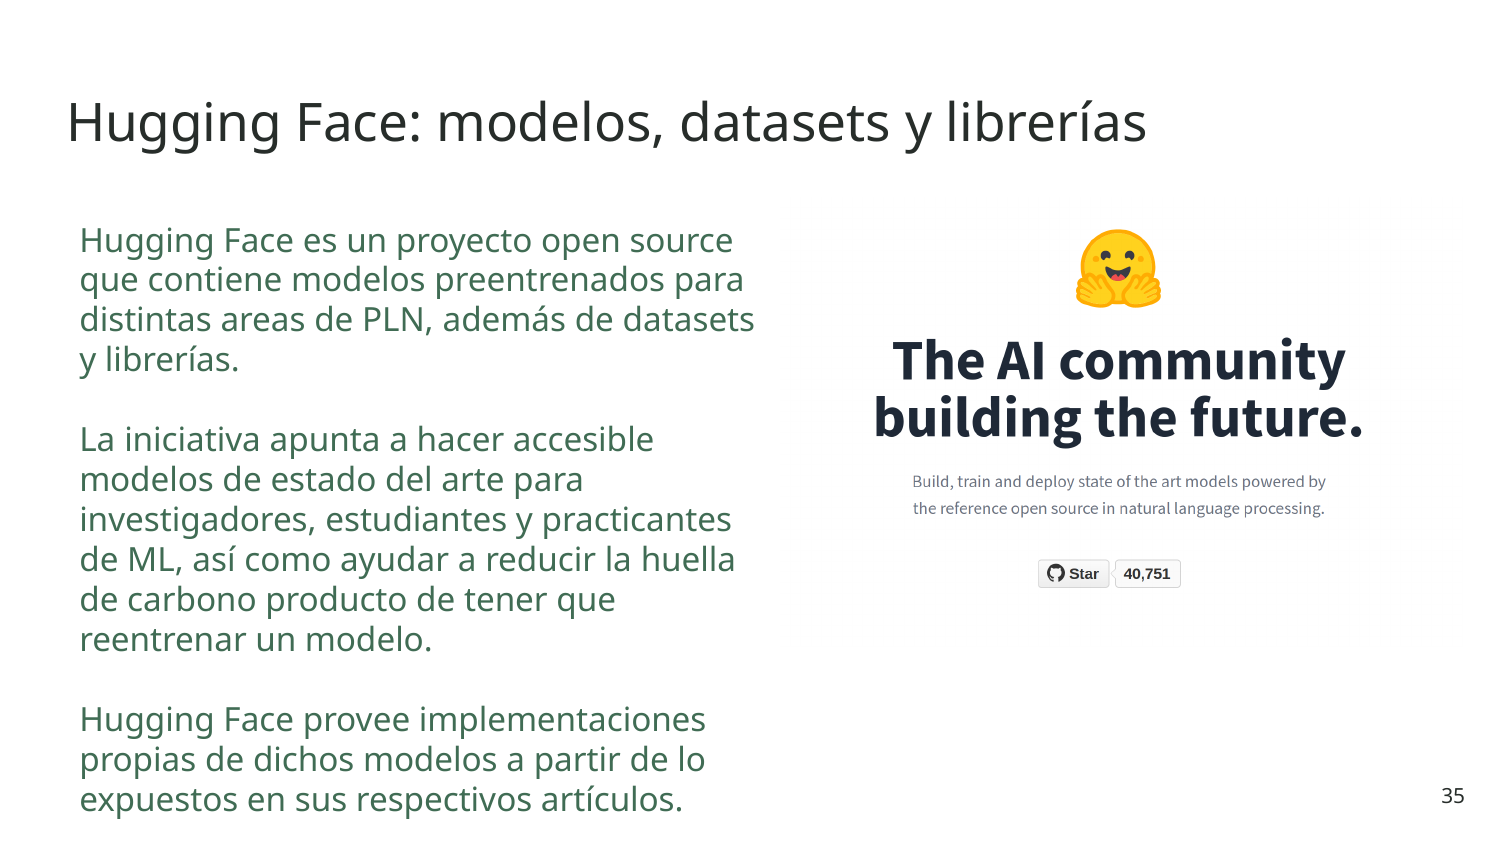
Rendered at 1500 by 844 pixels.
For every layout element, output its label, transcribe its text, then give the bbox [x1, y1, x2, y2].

title Hugging Face: modelos, datasets y librerías [51, 72, 1449, 167]
slide_number ‹#› [1389, 764, 1480, 830]
picture [780, 197, 1464, 647]
text_box Hugging Face es un proyecto open source que contiene modelos preentrenados para distintas areas de PLN, además de datasets y librerías. La iniciativa apunta a hacer accesible modelos de estado del arte para investigadores, estudiantes y practicantes de ML, así como ayudar a reducir la huella de carbono producto de tener que reentrenar un modelo. Hugging Face provee implementaciones propias de dichos modelos a partir de lo expuestos en sus respectivos artículos. [64, 203, 781, 833]
